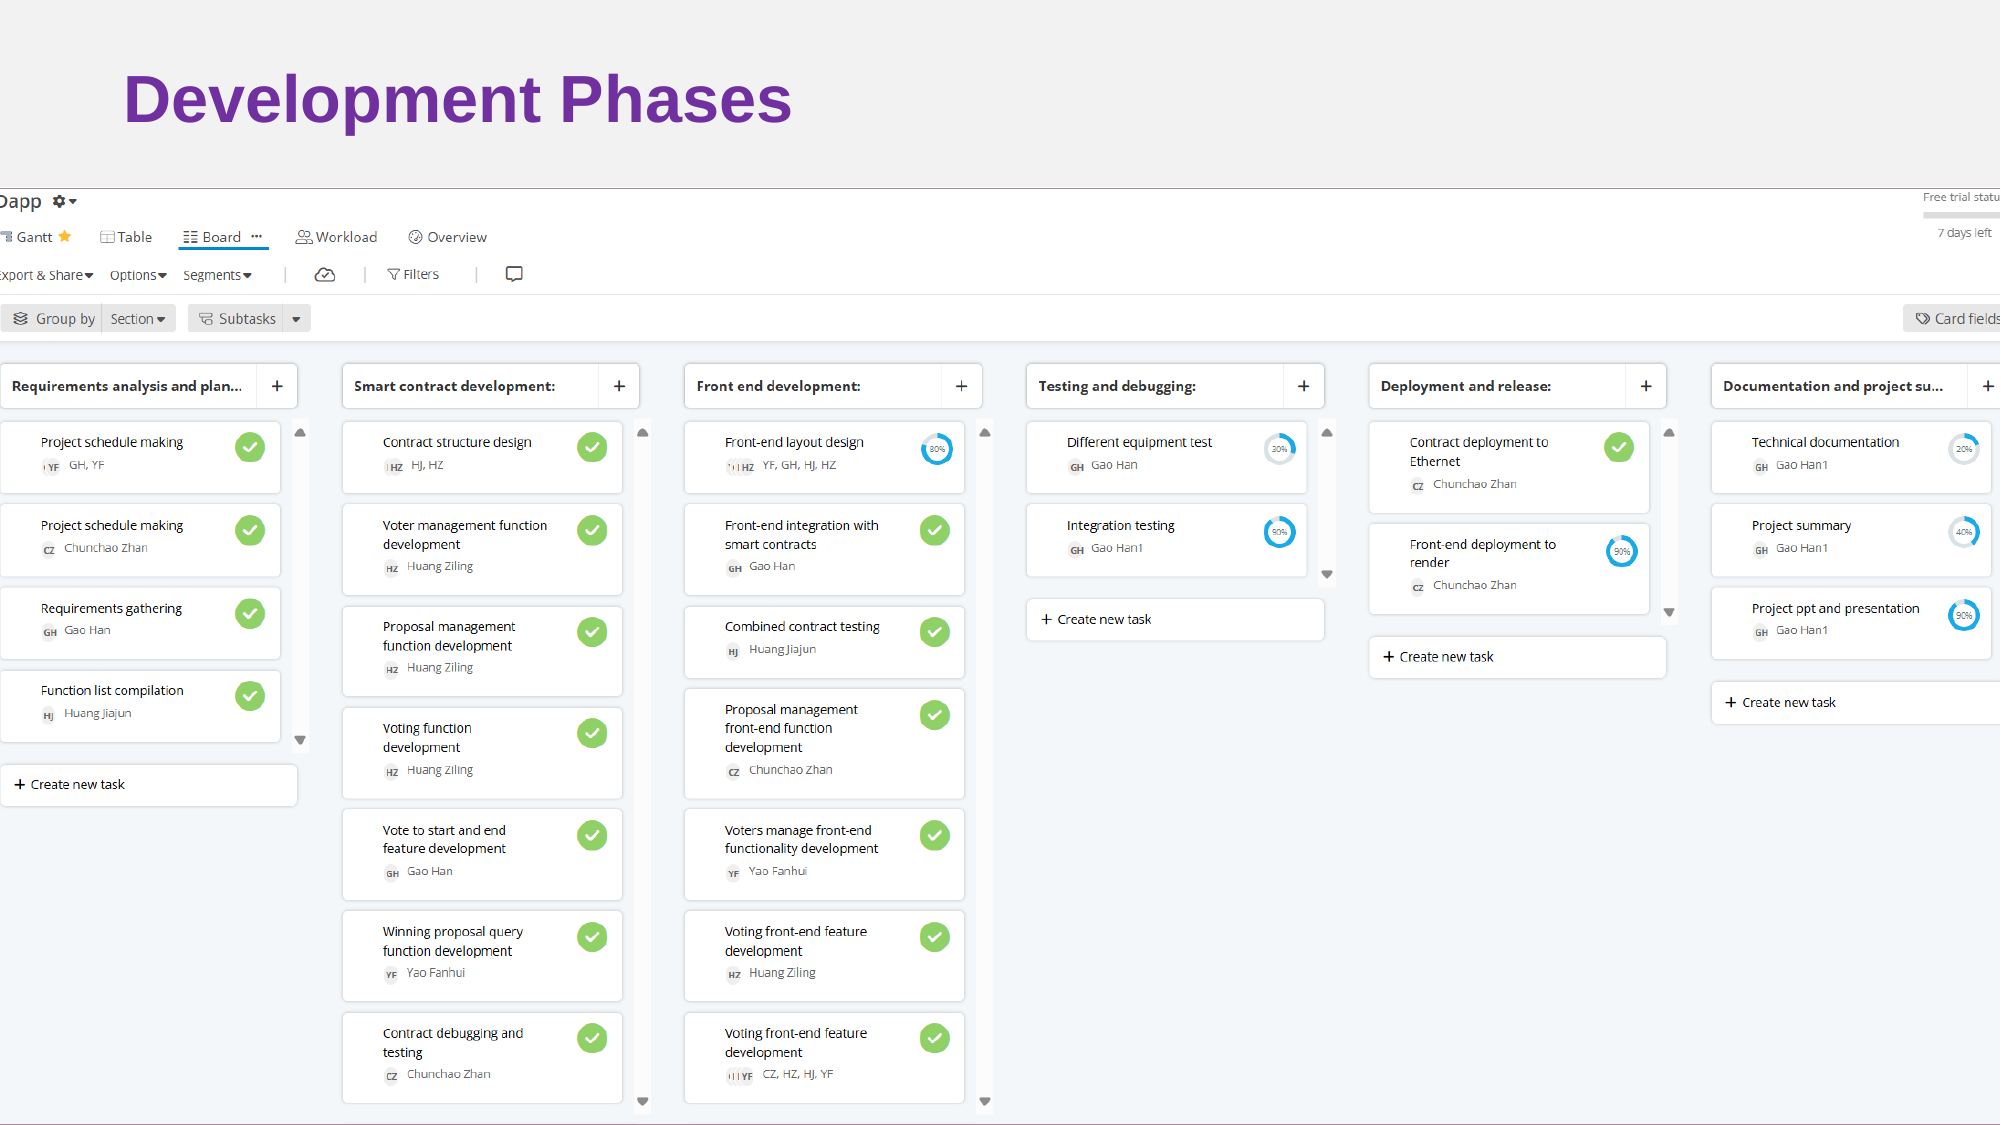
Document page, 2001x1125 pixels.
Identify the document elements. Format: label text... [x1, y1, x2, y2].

title Development Phases [108, 0, 1890, 145]
picture [0, 187, 2000, 1125]
